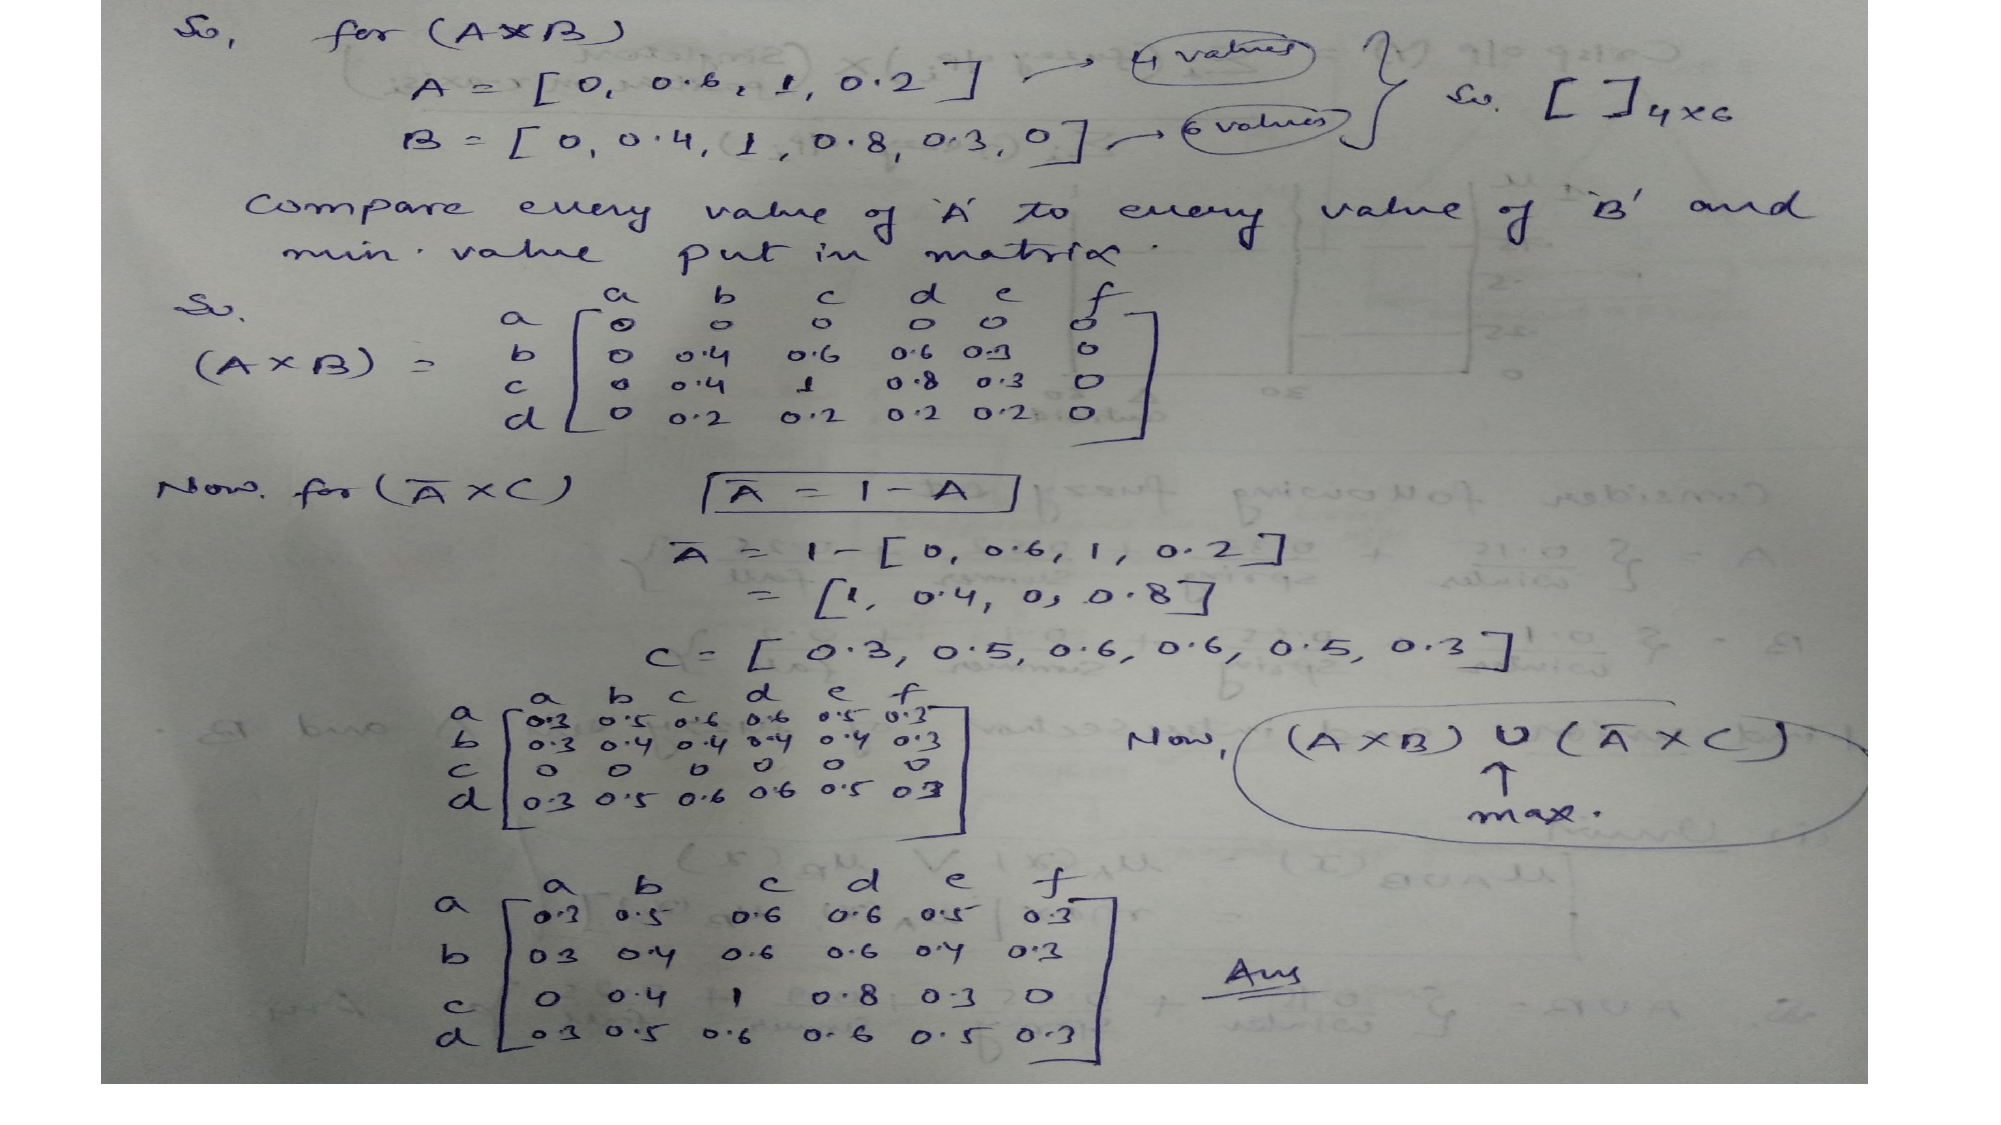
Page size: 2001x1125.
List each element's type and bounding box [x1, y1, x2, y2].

picture [101, 0, 1868, 1084]
